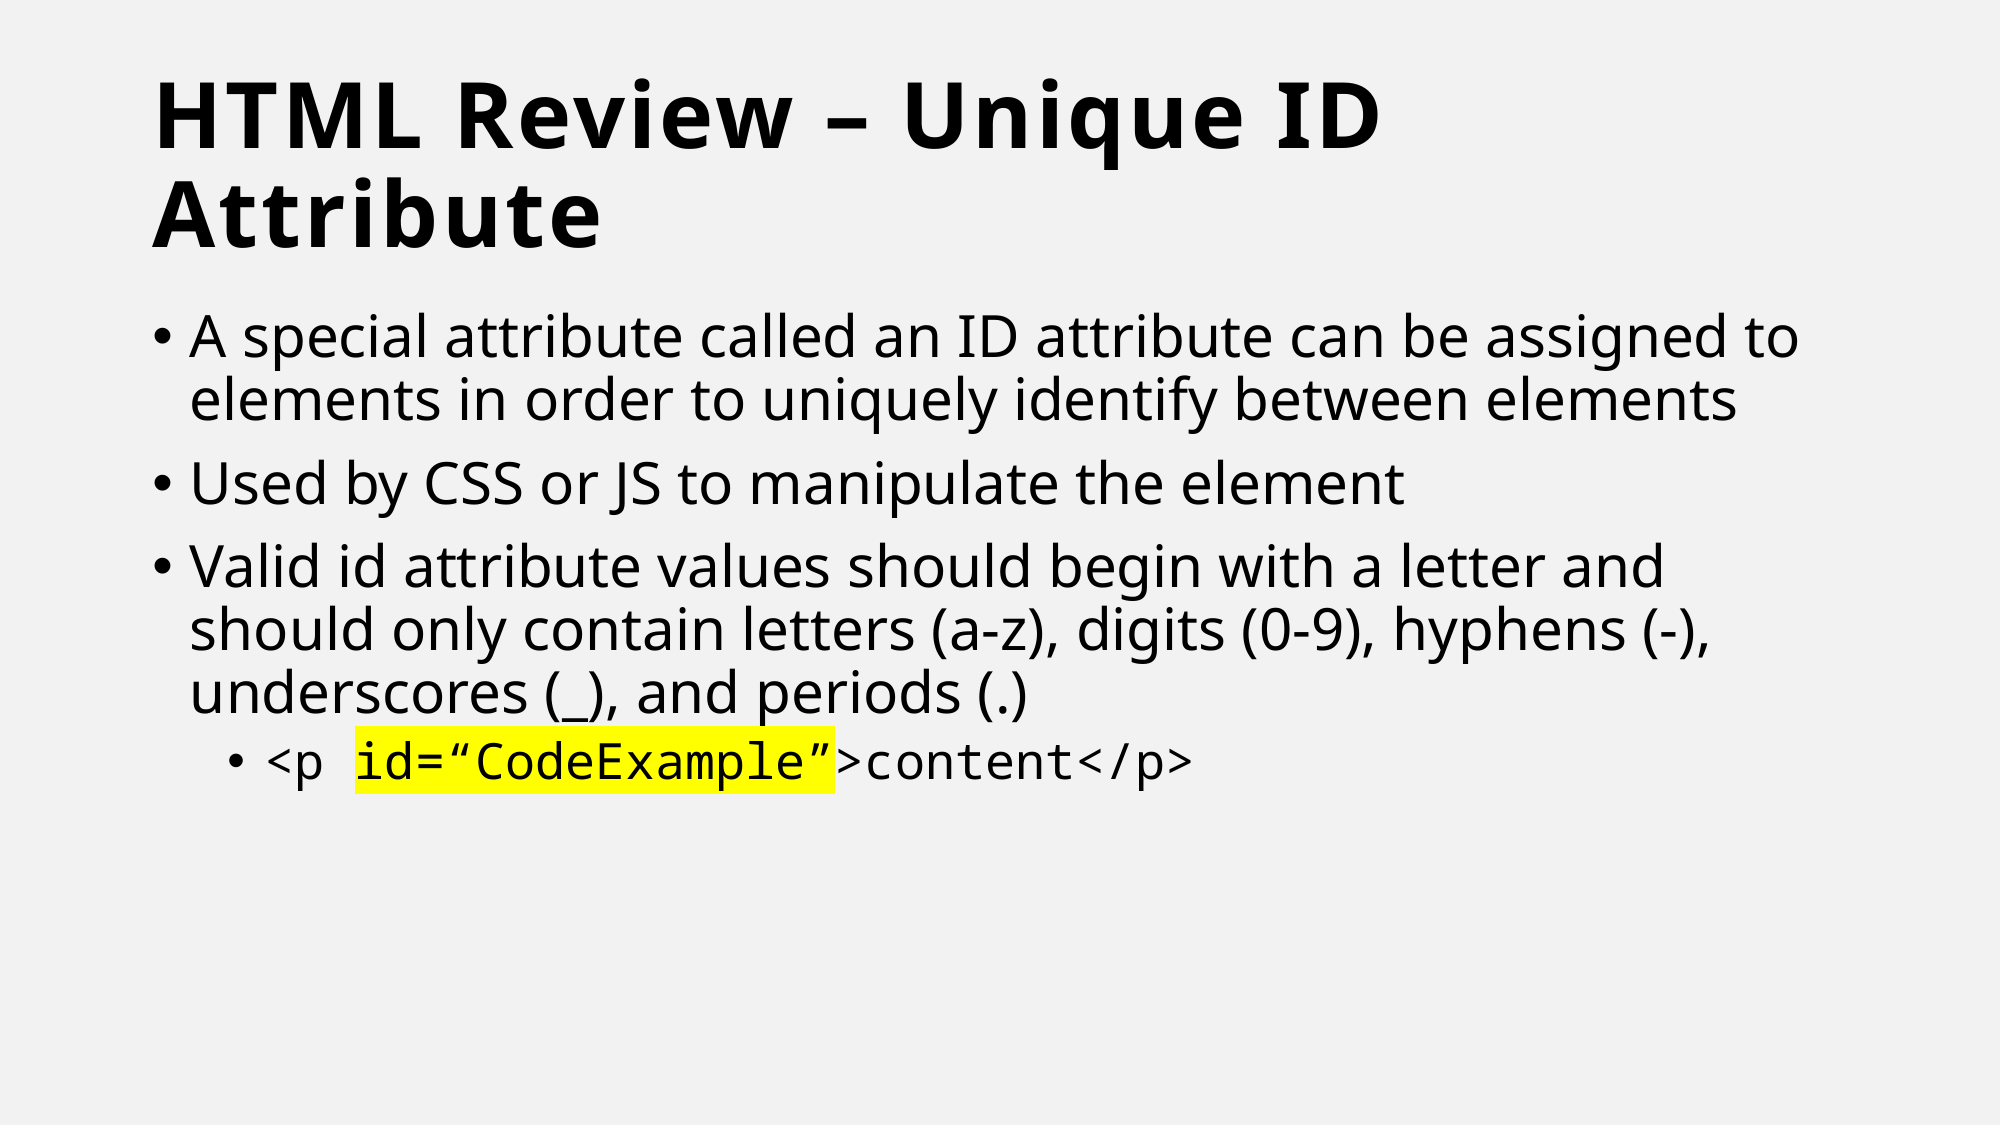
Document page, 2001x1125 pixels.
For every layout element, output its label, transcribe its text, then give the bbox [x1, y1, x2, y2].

list A special attribute called an ID attribute can be assigned to elements in order to uniquely identify between elements Used by CSS or JS to manipulate the element Valid id attribute values should begin with a letter and should only contain letters (a-z), digits (0-9), hyphens (-), underscores (_), and periods (.) <p id=“CodeExample”>content</p> [137, 299, 1863, 1014]
title HTML Review – Unique ID Attribute [137, 59, 1863, 278]
